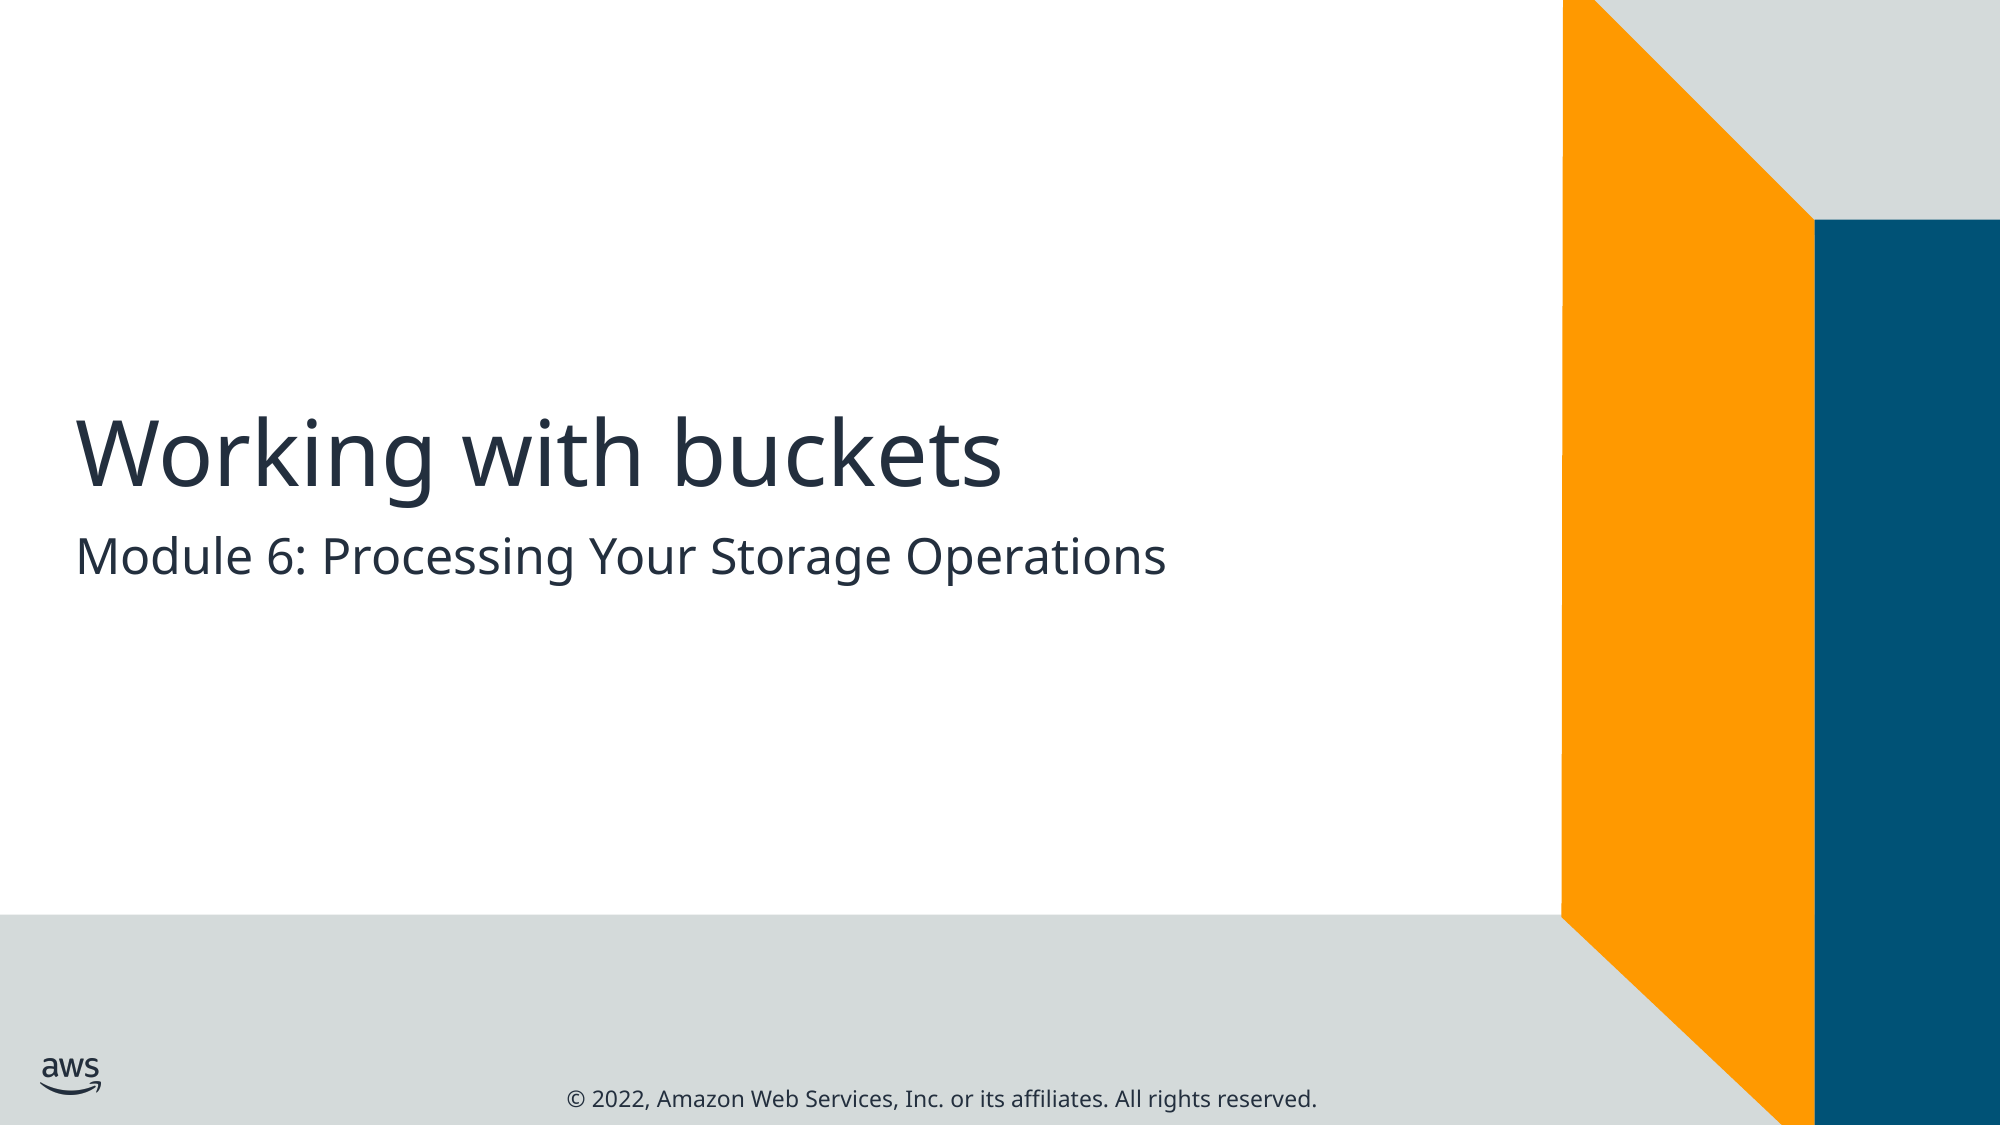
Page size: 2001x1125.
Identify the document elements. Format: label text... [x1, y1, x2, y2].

title Working with buckets [60, 136, 1562, 513]
picture [40, 1058, 101, 1095]
subtitle Module 6: Processing Your Storage Operations [60, 517, 1562, 915]
